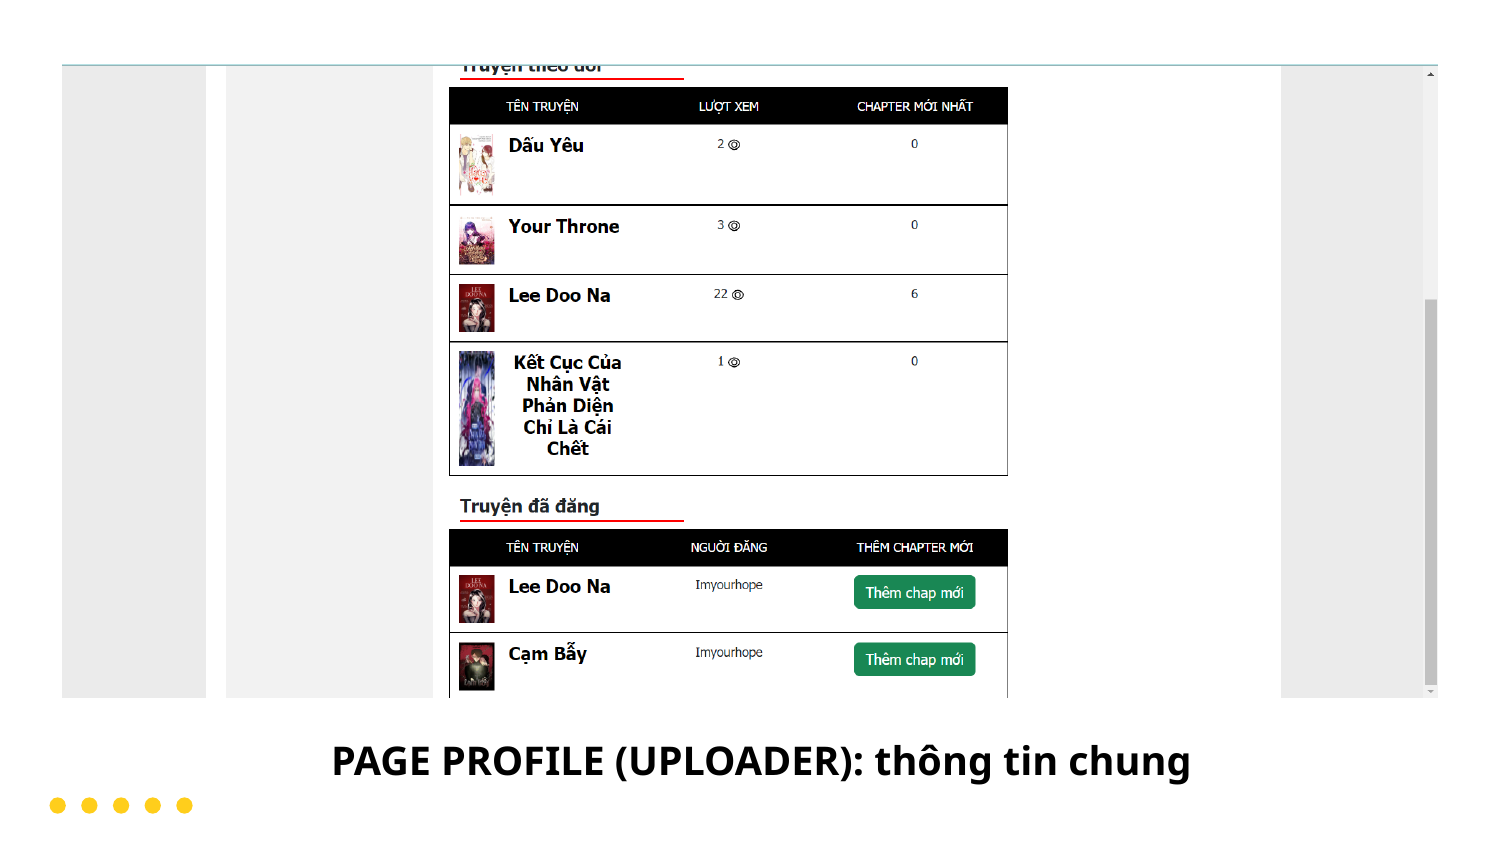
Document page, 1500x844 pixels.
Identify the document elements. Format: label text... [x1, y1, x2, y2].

picture [62, 64, 1438, 698]
text_box PAGE PROFILE (UPLOADER): thông tin chung [236, 721, 1287, 800]
